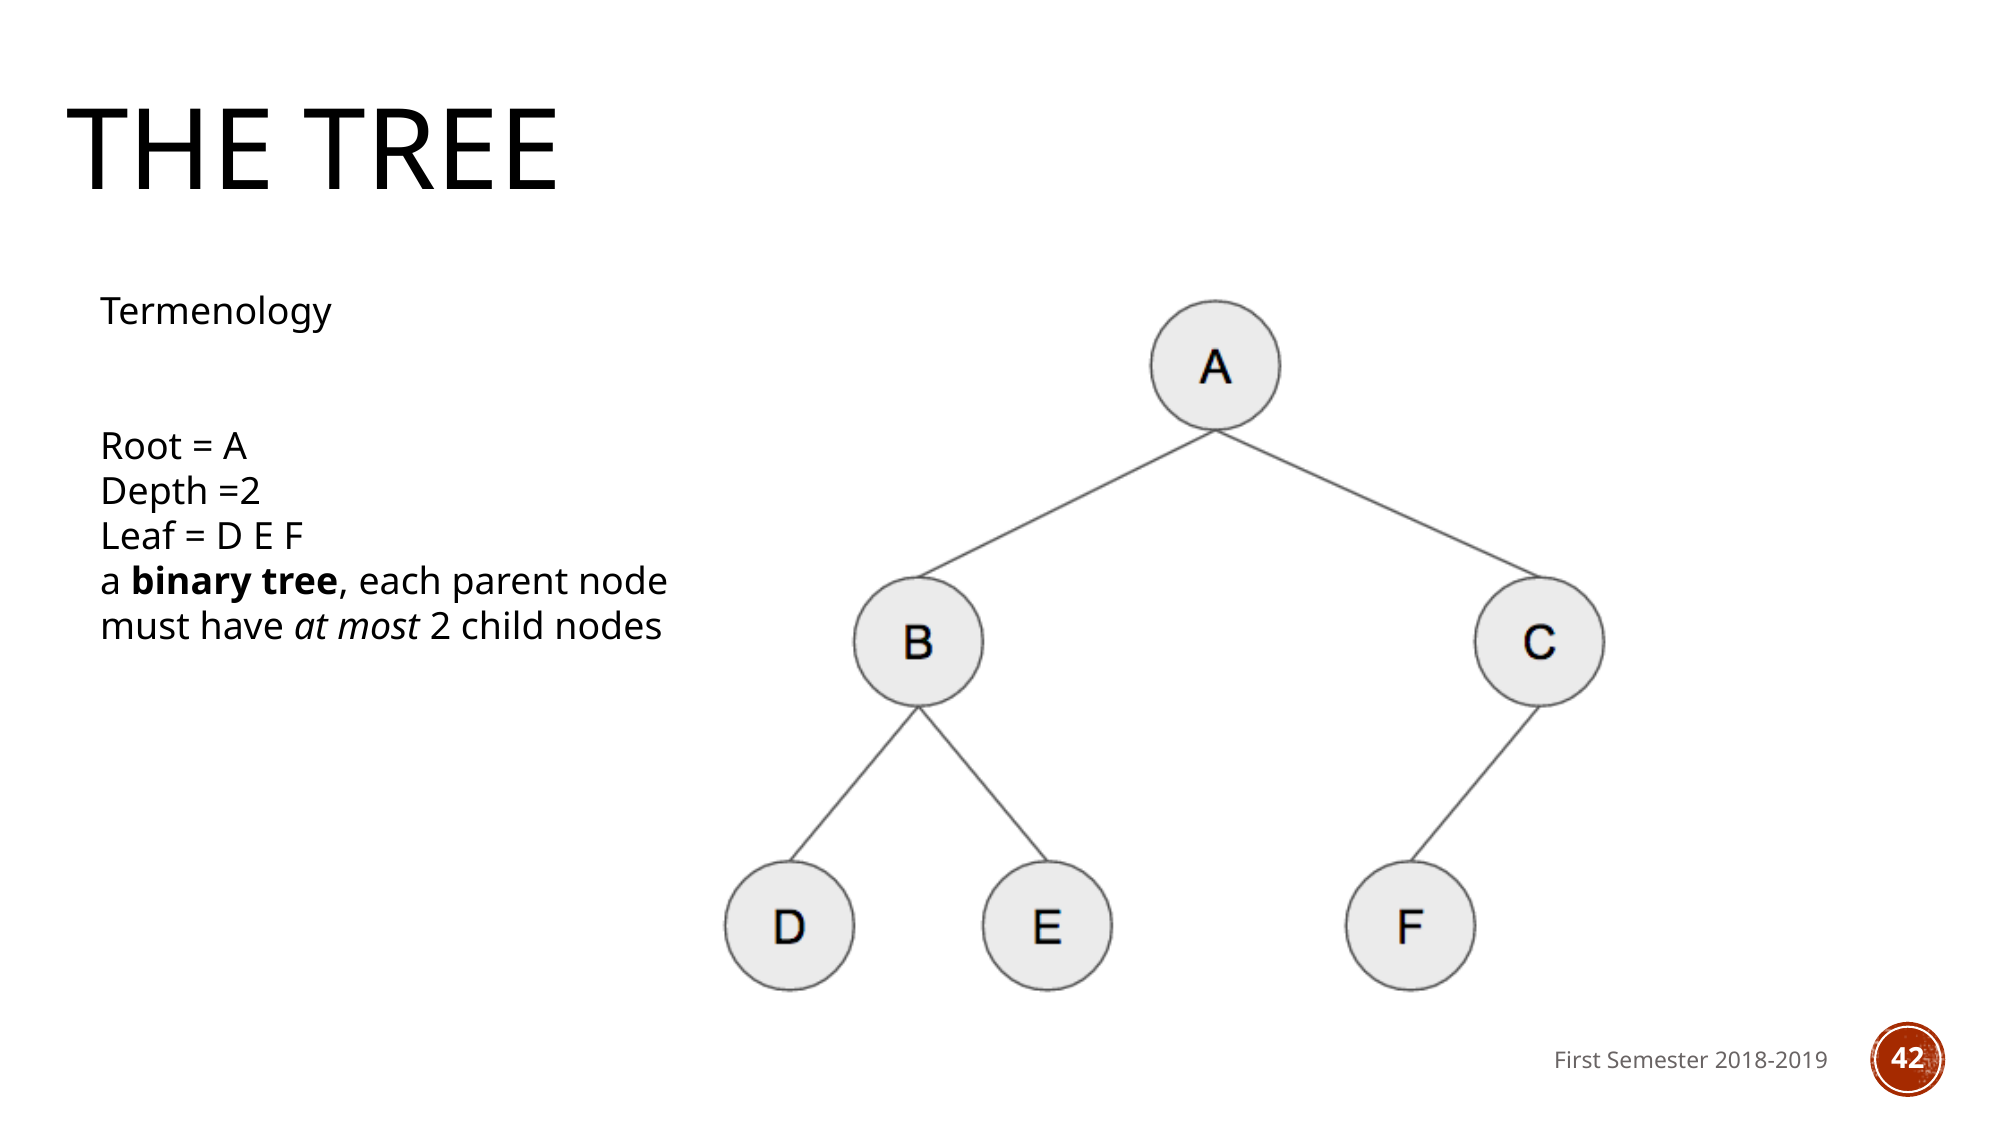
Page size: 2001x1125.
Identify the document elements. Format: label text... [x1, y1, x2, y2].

slide_number 42 [1855, 1028, 1961, 1089]
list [718, 282, 1628, 1006]
text_box Termenology Root = A Depth =2 Leaf = D E F a binary tree, each parent node must have at most 2 child nodes [85, 280, 716, 700]
slide_number First Semester 2018-2019 [1306, 1028, 1844, 1089]
title The tree [51, 49, 1920, 258]
